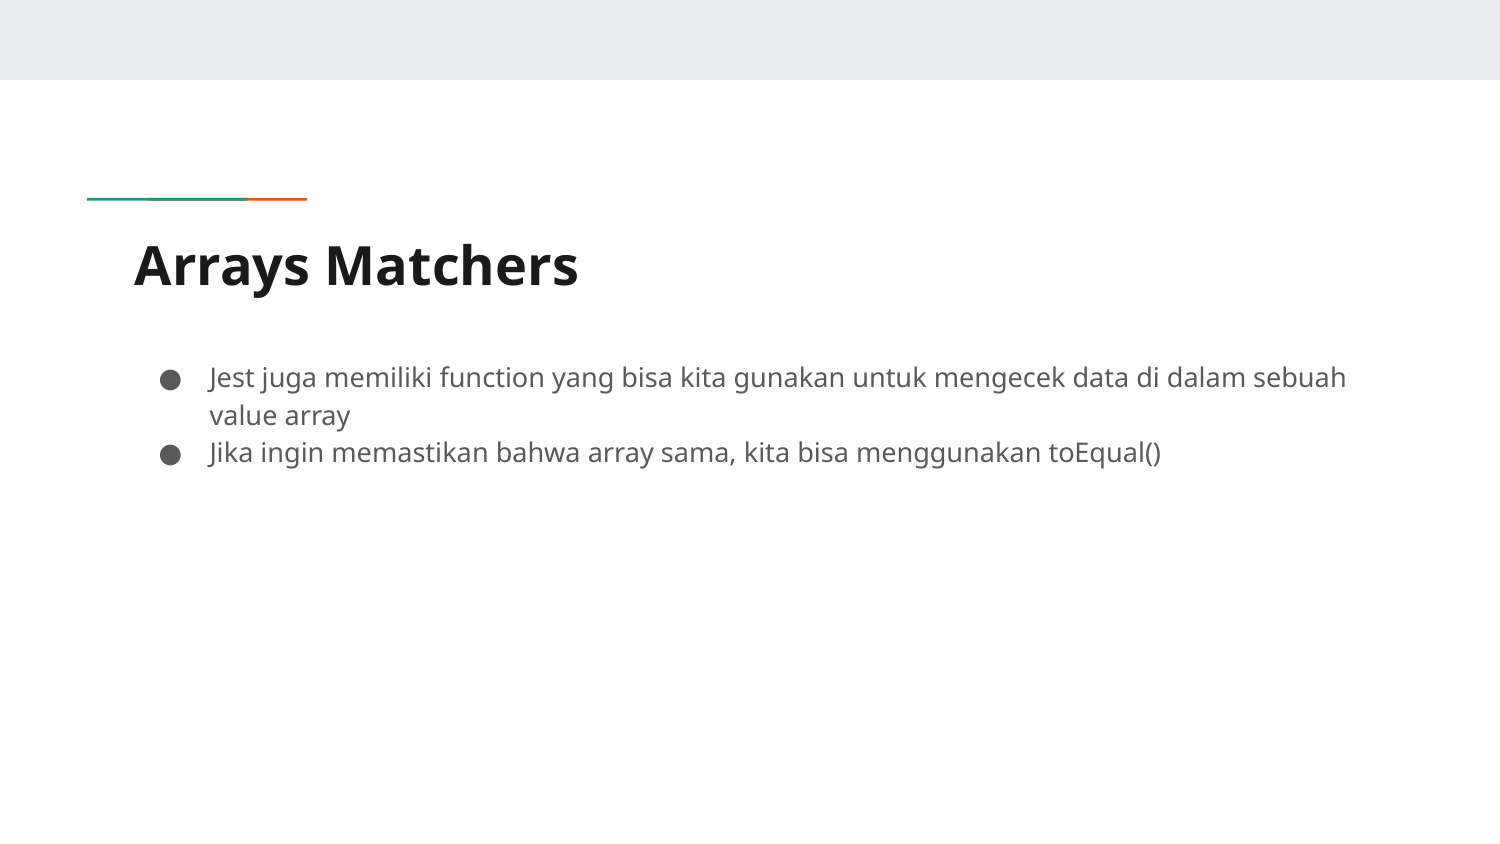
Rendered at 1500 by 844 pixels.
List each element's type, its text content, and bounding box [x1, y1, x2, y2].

list Jest juga memiliki function yang bisa kita gunakan untuk mengecek data di dalam sebuah value array Jika ingin memastikan bahwa array sama, kita bisa menggunakan toEqual() [119, 341, 1381, 712]
title Arrays Matchers [119, 216, 1381, 305]
